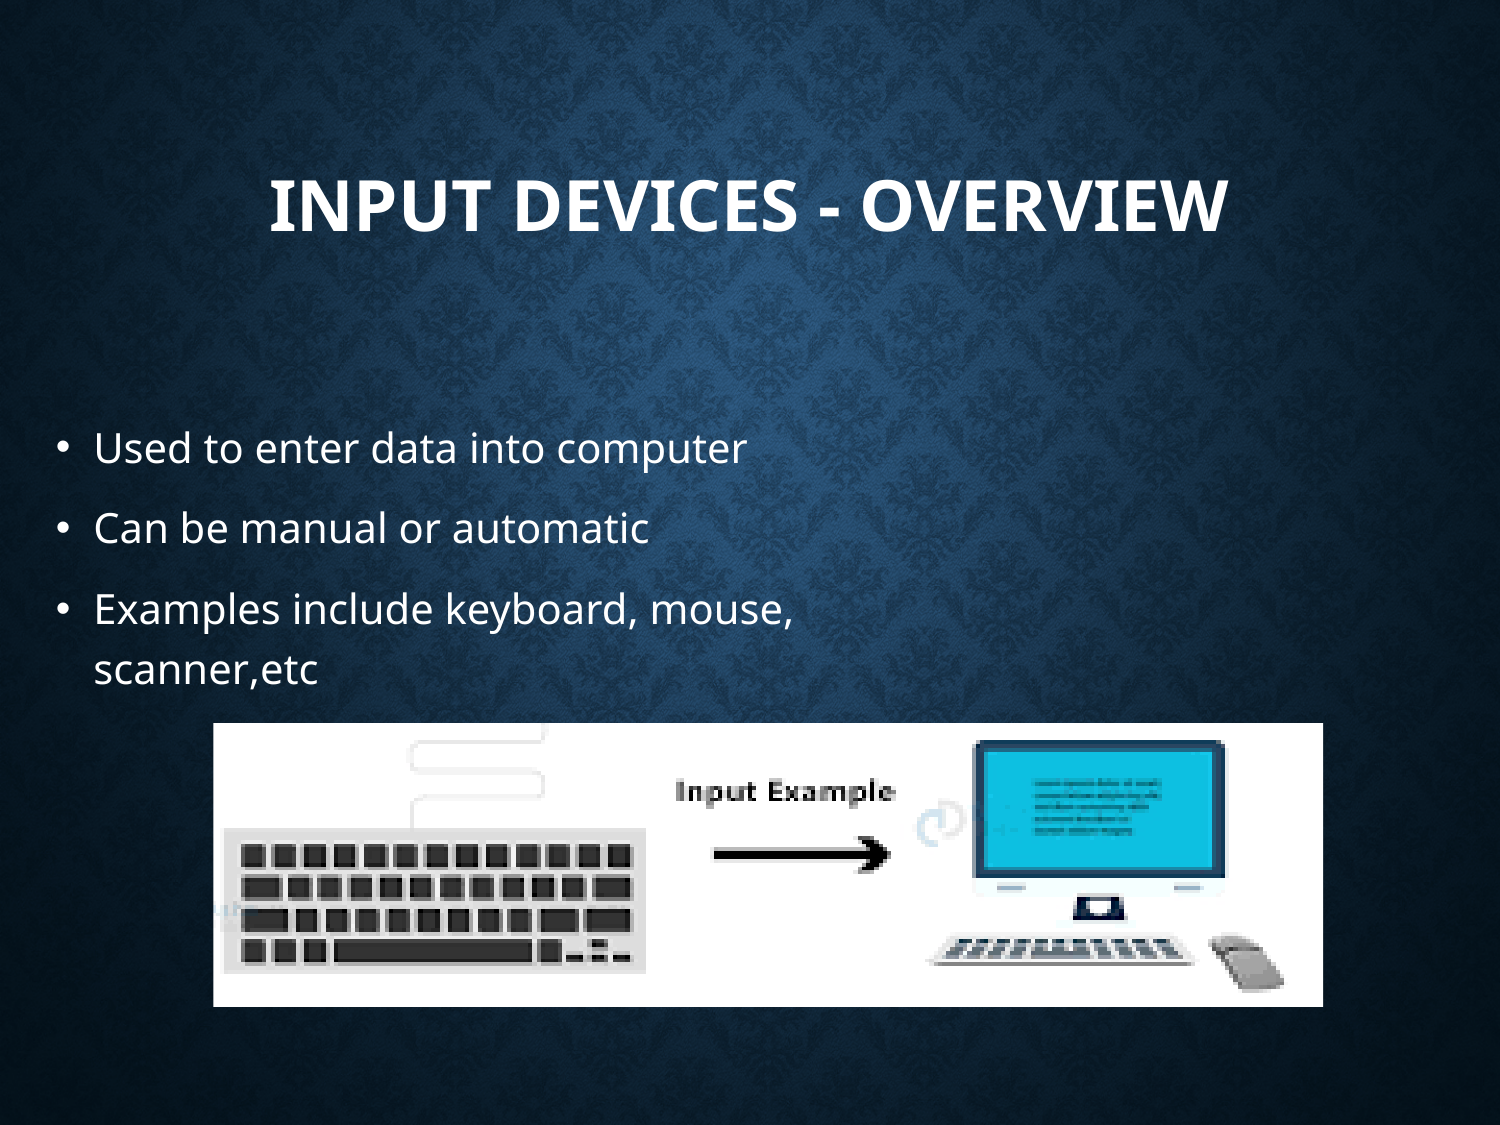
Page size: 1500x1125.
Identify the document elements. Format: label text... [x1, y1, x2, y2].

title Input Devices - Overview [112, 99, 1387, 318]
list Used to enter data into computer Can be manual or automatic Examples include keyboard, mouse, scanner,etc [40, 333, 812, 808]
picture [212, 722, 1324, 1008]
